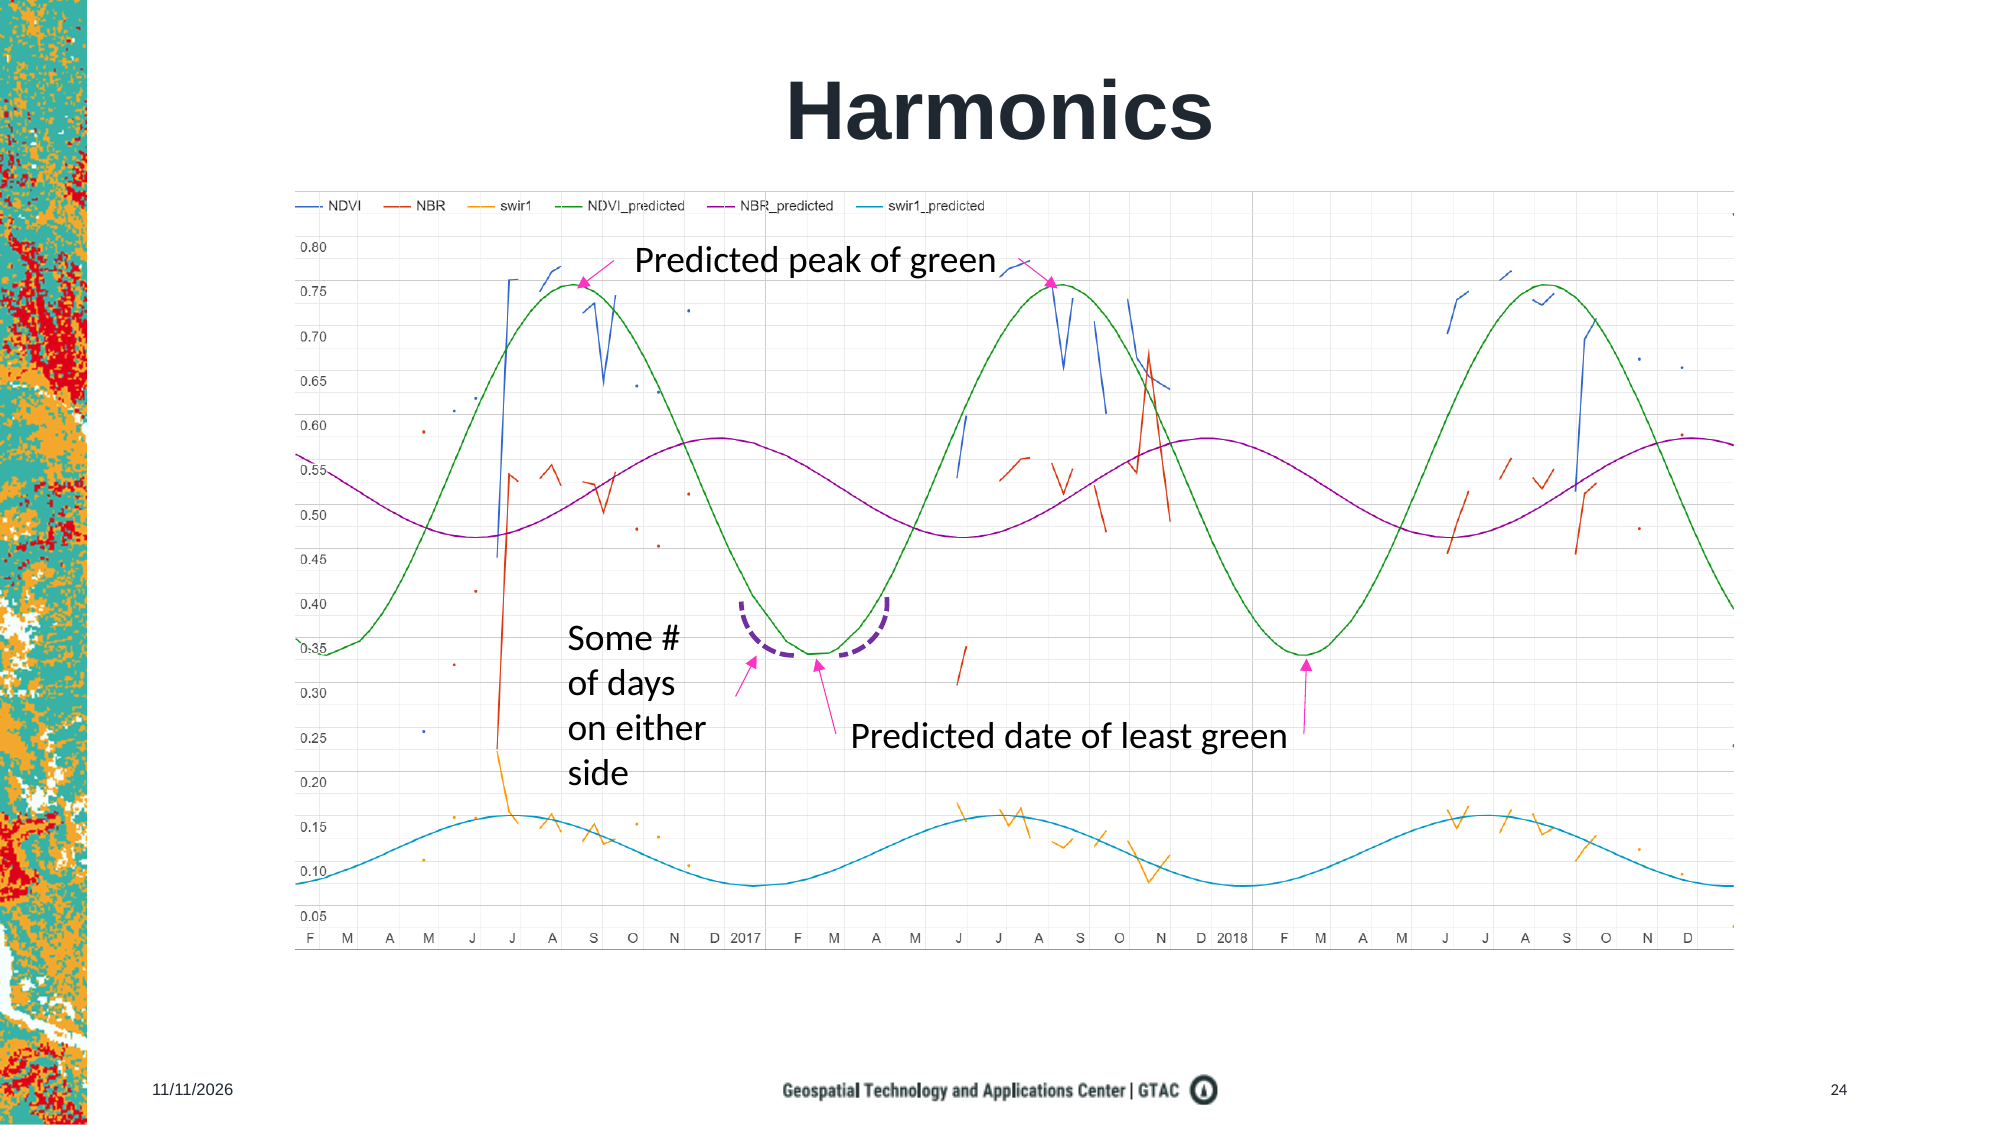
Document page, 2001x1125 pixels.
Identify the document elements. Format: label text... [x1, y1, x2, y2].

title Harmonics [137, 59, 1863, 278]
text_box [816, 658, 834, 735]
picture [295, 191, 1734, 950]
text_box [1018, 258, 1058, 289]
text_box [735, 655, 757, 697]
picture [0, 0, 87, 1125]
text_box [577, 260, 614, 289]
